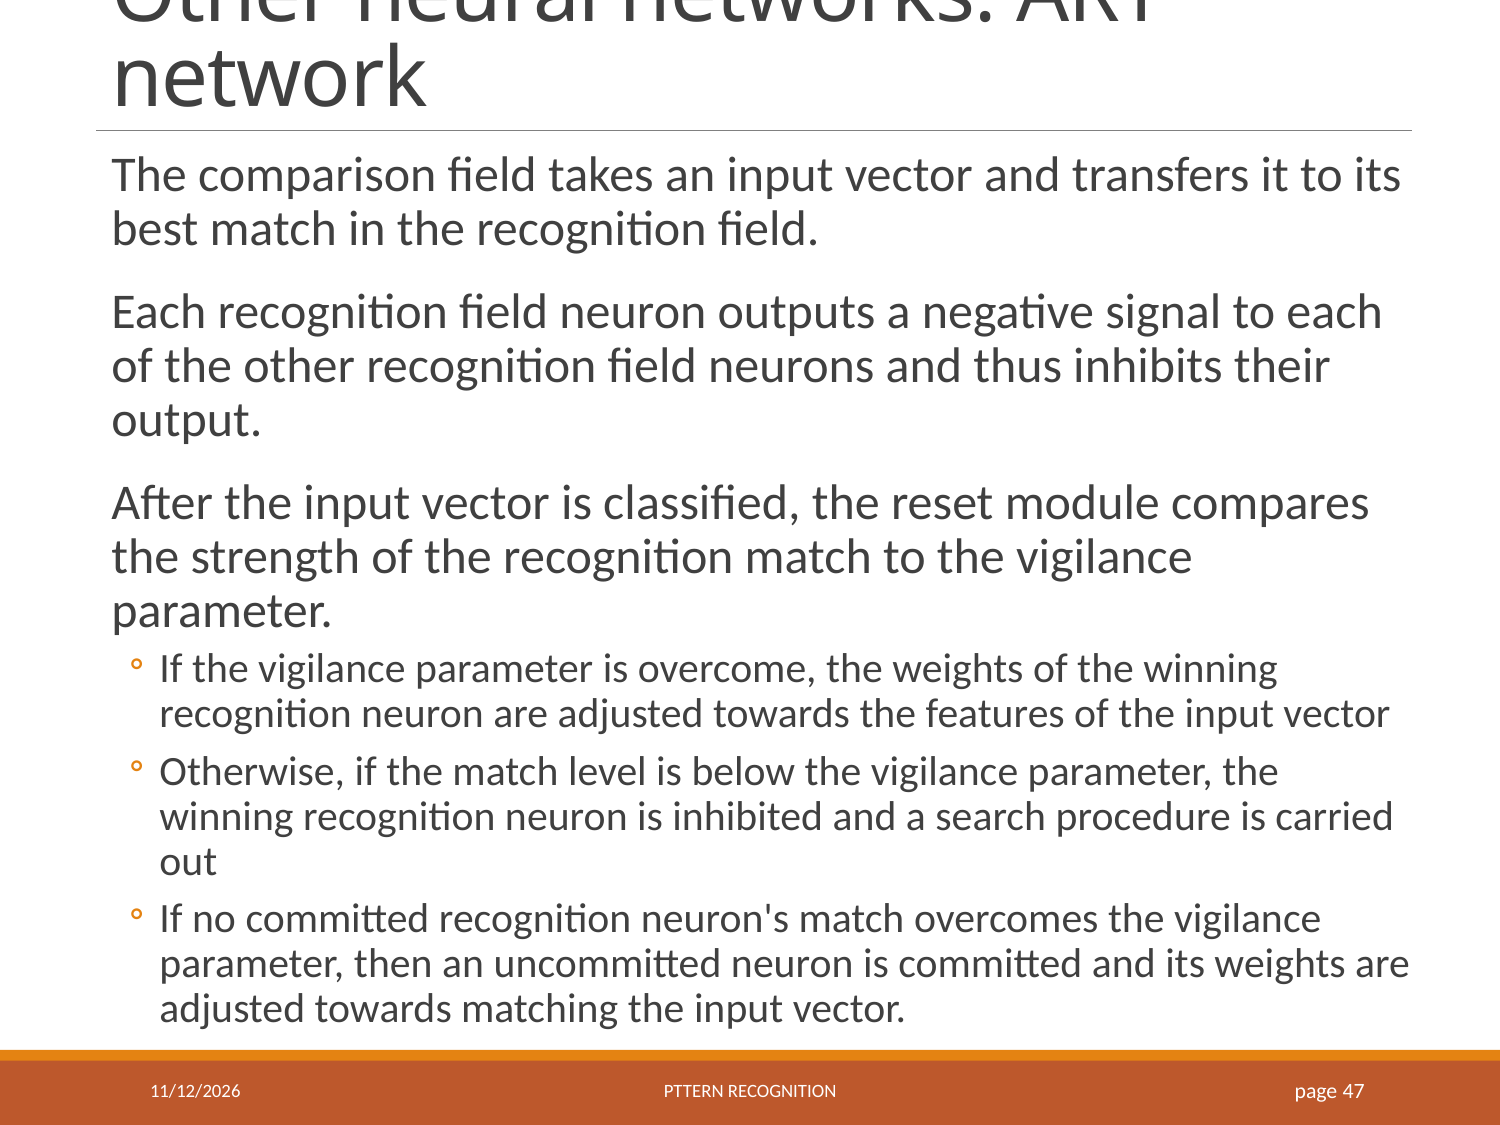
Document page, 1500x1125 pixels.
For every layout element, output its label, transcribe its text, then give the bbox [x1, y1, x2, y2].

slide_number page 47 [1218, 1059, 1380, 1120]
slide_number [135, 1059, 440, 1120]
title Other neural networks: ART network [96, 19, 1413, 131]
footer Pttern recognition [453, 1059, 1047, 1120]
list The comparison field takes an input vector and transfers it to its best match in the recognition field. Each recognition field neuron outputs a negative signal to each of the other recognition field neurons and thus inhibits their output. After the input vector is classified, the reset module compares the strength of the recognition match to the vigilance parameter. If the vigilance parameter is overcome, the weights of the winning recognition neuron are adjusted towards the features of the input vector Otherwise, if the match level is below the vigilance parameter, the winning recognition neuron is inhibited and a search procedure is carried out If no committed recognition neuron's match overcomes the vigilance parameter, then an uncommitted neuron is committed and its weights are adjusted towards matching the input vector. [96, 140, 1413, 1034]
